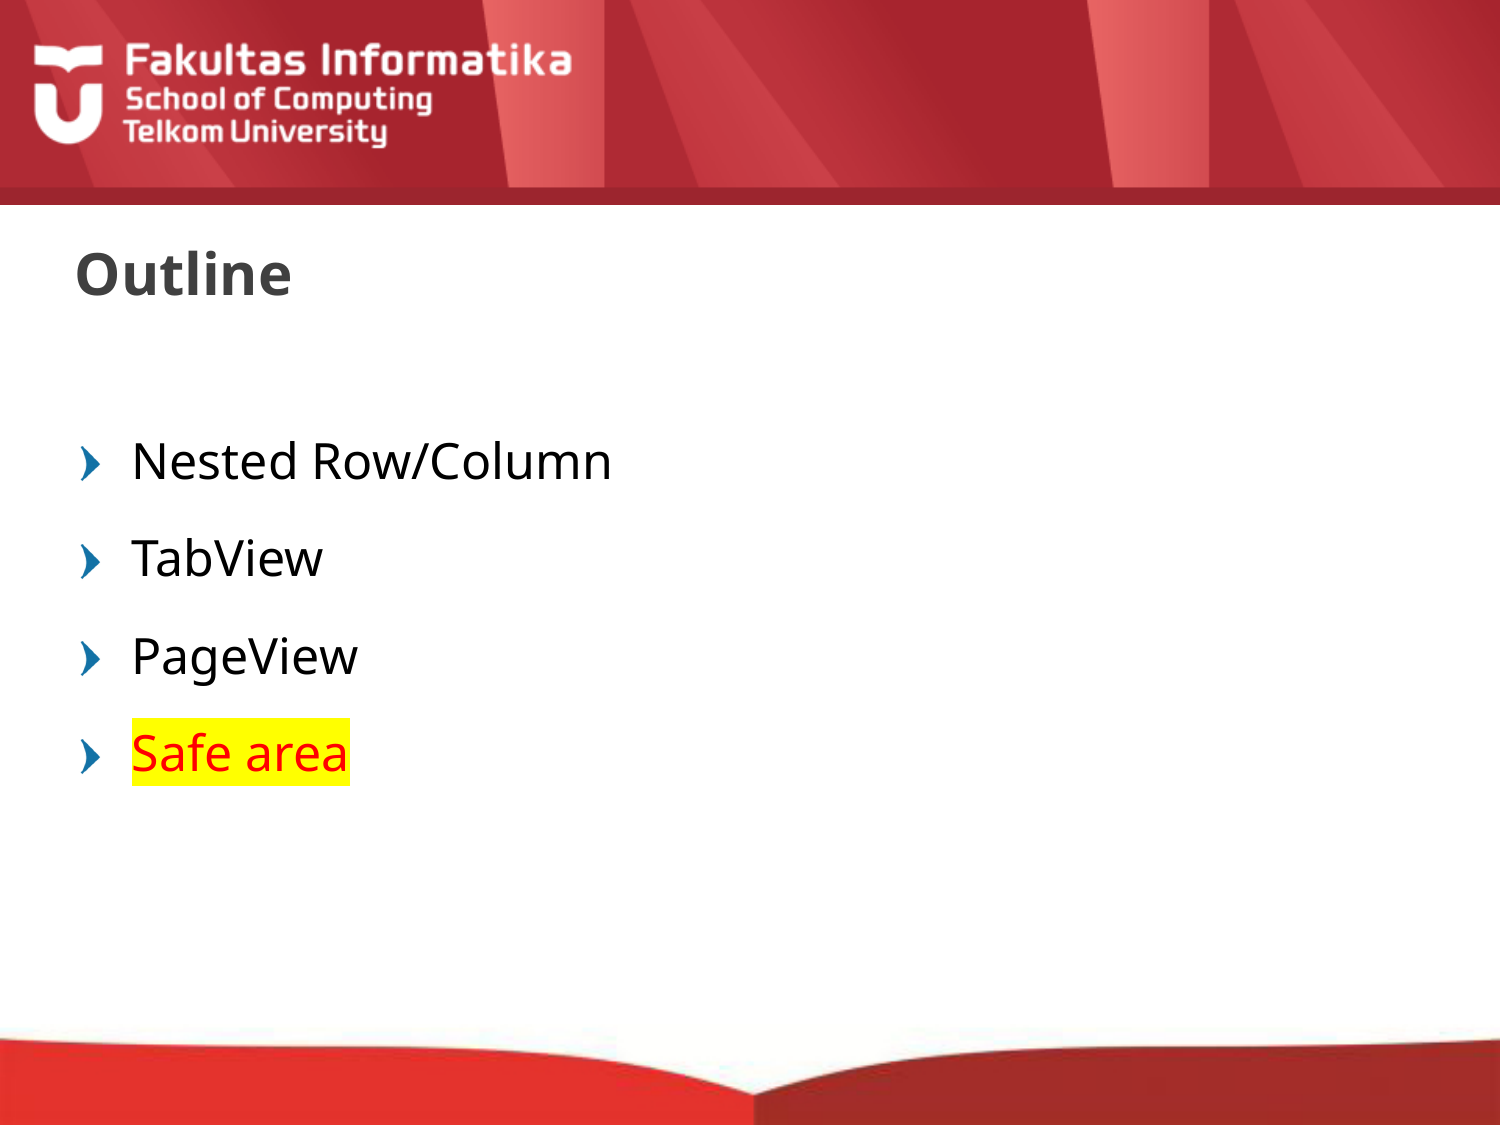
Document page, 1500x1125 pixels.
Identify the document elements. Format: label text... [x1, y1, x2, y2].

picture [0, 1024, 1500, 1125]
picture [74, 533, 104, 581]
picture [74, 630, 104, 678]
title Outline [59, 219, 1426, 324]
picture [0, 0, 1500, 205]
picture [74, 435, 104, 483]
picture [74, 728, 104, 776]
list Nested Row/Column TabView PageView Safe area [59, 324, 1426, 990]
